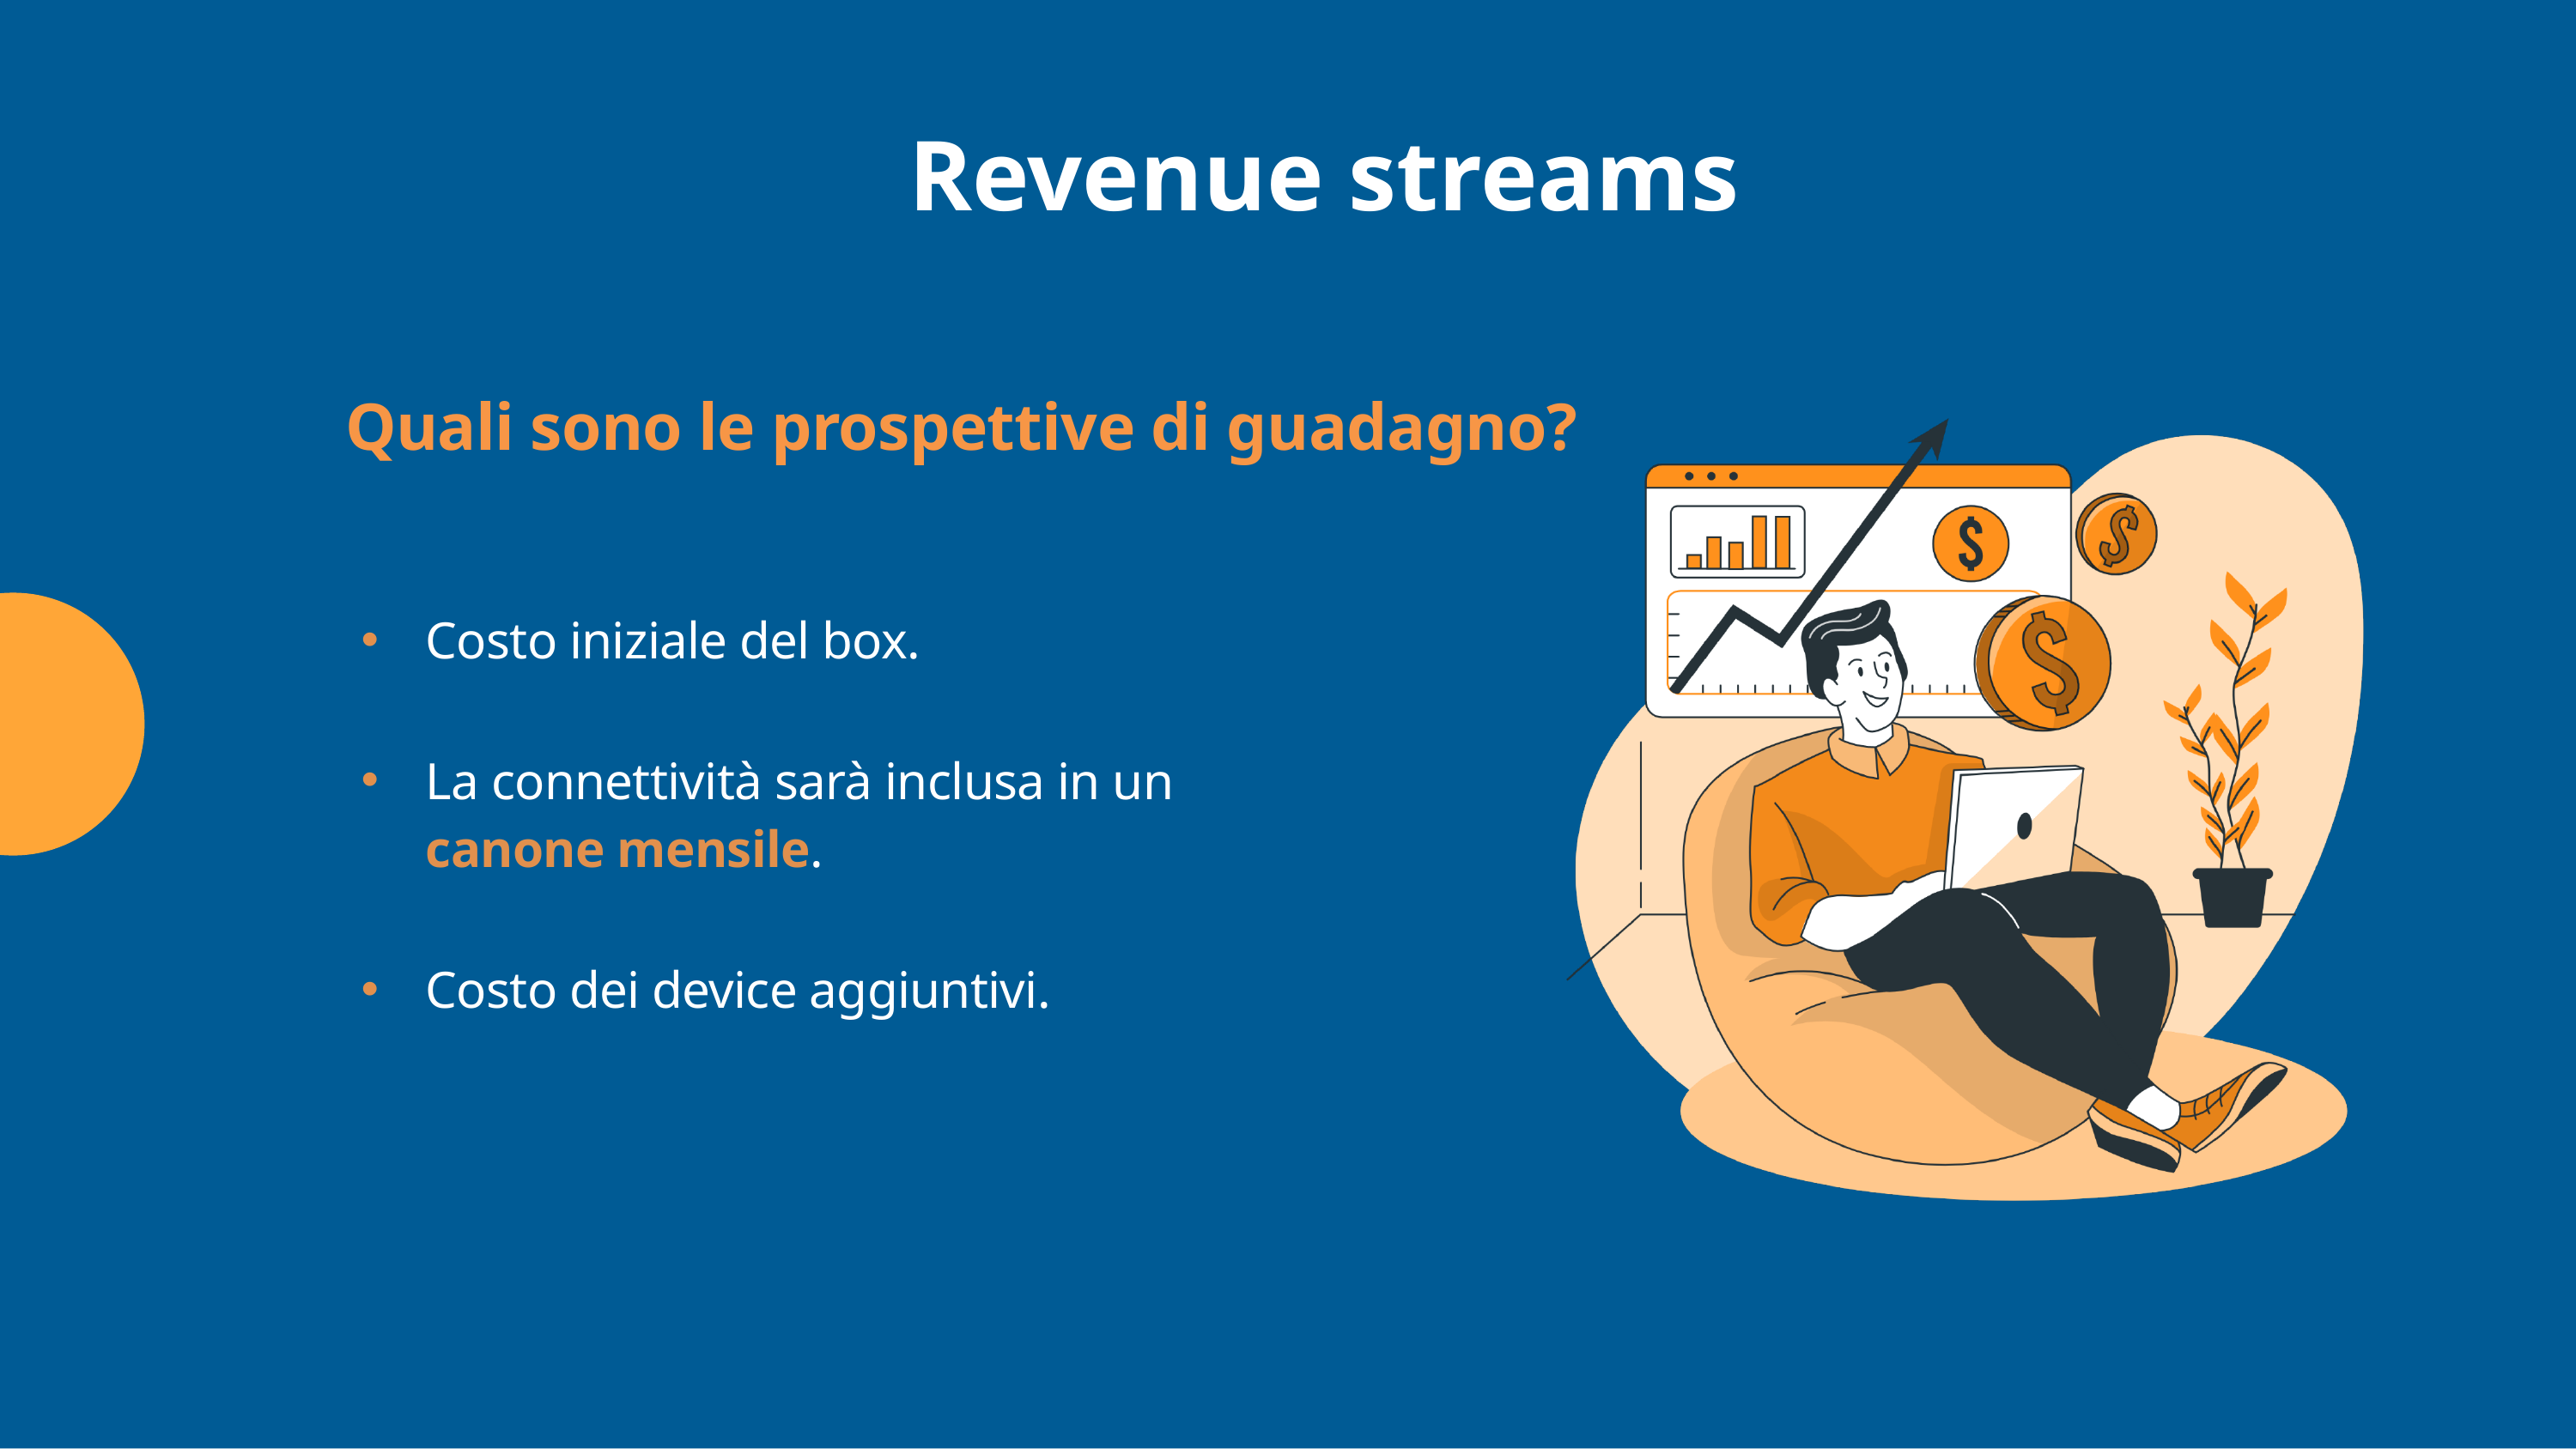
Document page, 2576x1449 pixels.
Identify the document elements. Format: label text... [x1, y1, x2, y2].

text_box [0, 592, 145, 856]
text_box Revenue streams [907, 112, 1760, 231]
picture [1502, 337, 2432, 1267]
text_box Costo iniziale del box. La connettività sarà inclusa in un canone mensile. Costo dei device aggiuntivi. [359, 598, 1288, 1088]
title Quali sono le prospettive di guadagno? [343, 373, 1498, 617]
